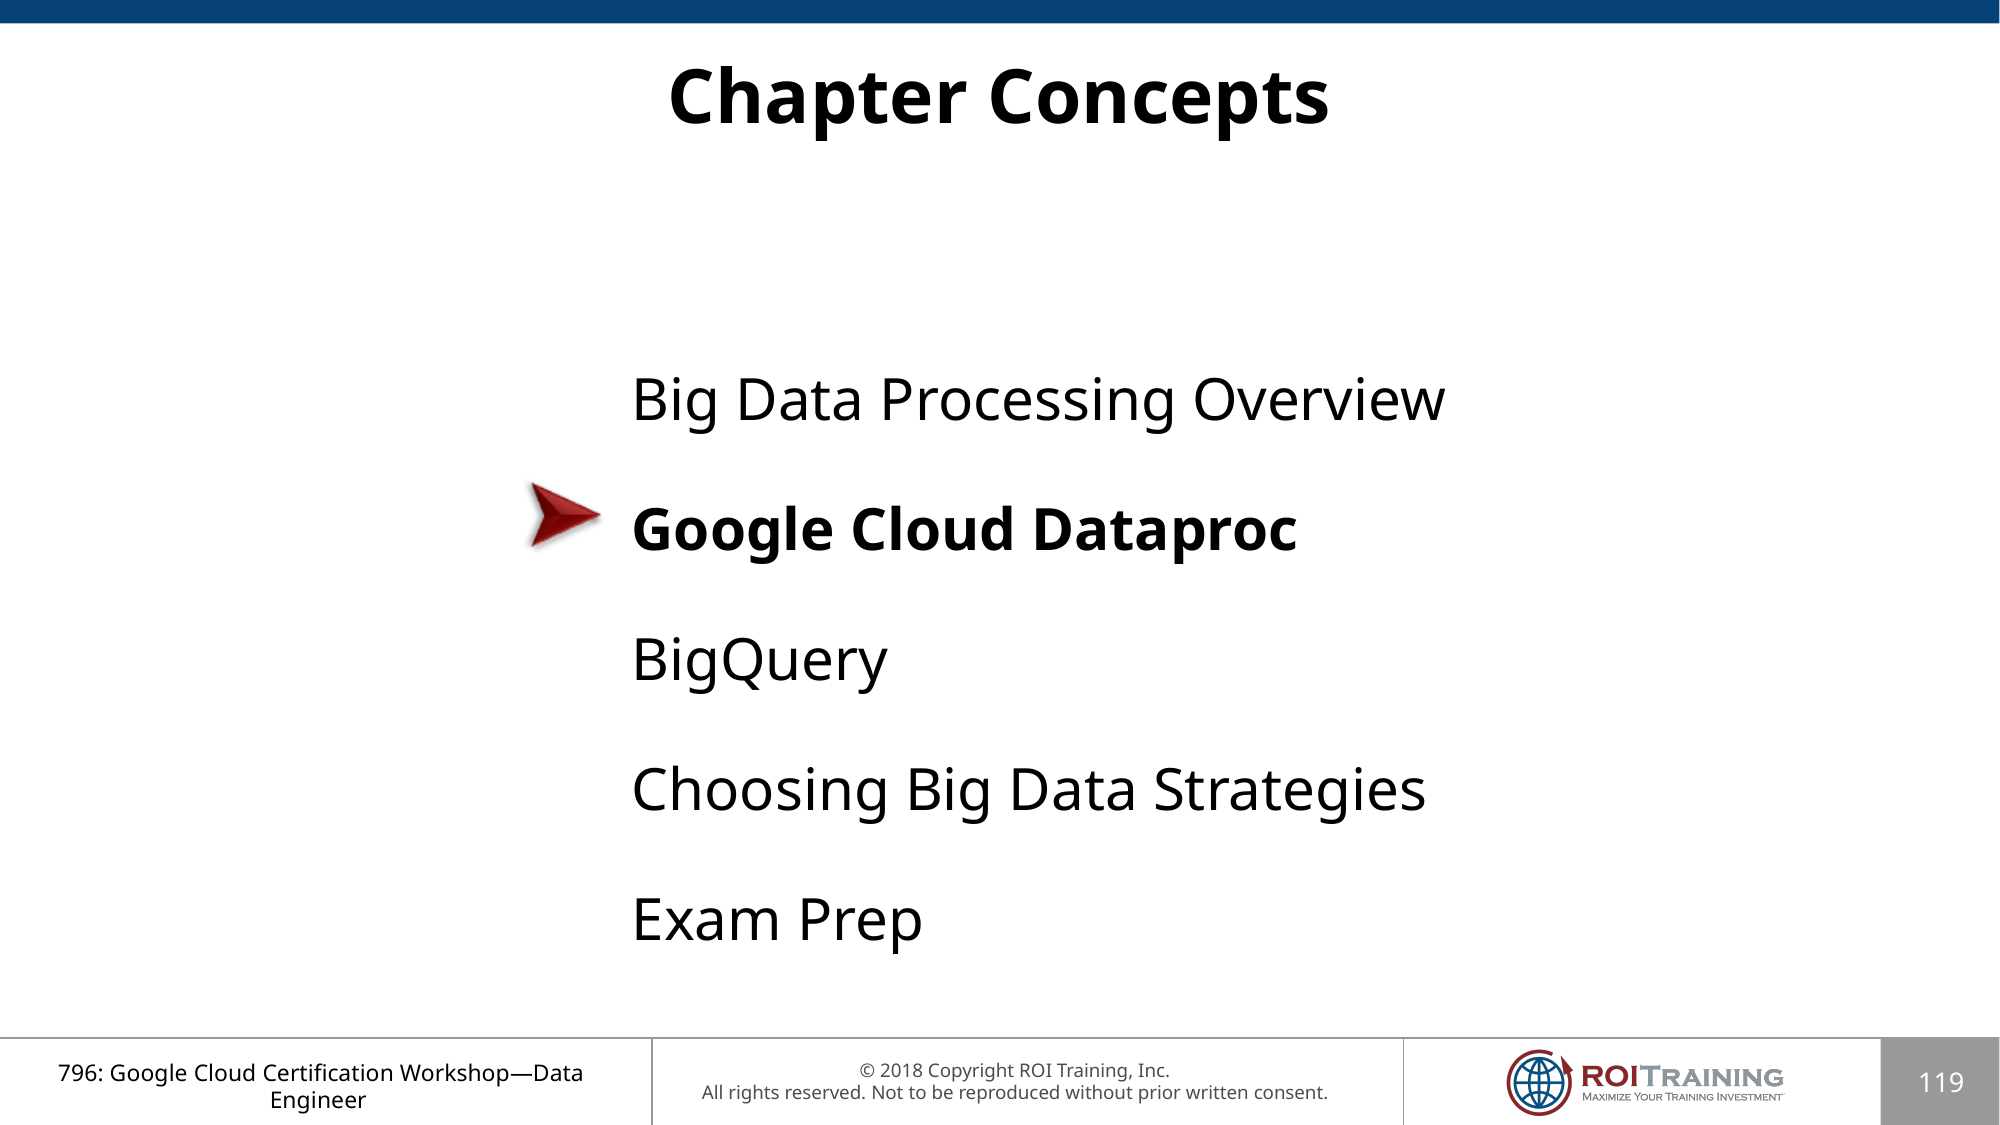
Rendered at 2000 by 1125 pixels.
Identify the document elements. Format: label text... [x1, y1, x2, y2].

list Big Data Processing Overview Google Cloud Dataproc BigQuery Choosing Big Data Strategies Exam Prep [611, 307, 1880, 1032]
picture [1498, 1048, 1789, 1117]
title Chapter Concepts [68, 30, 1932, 156]
picture [516, 472, 613, 561]
